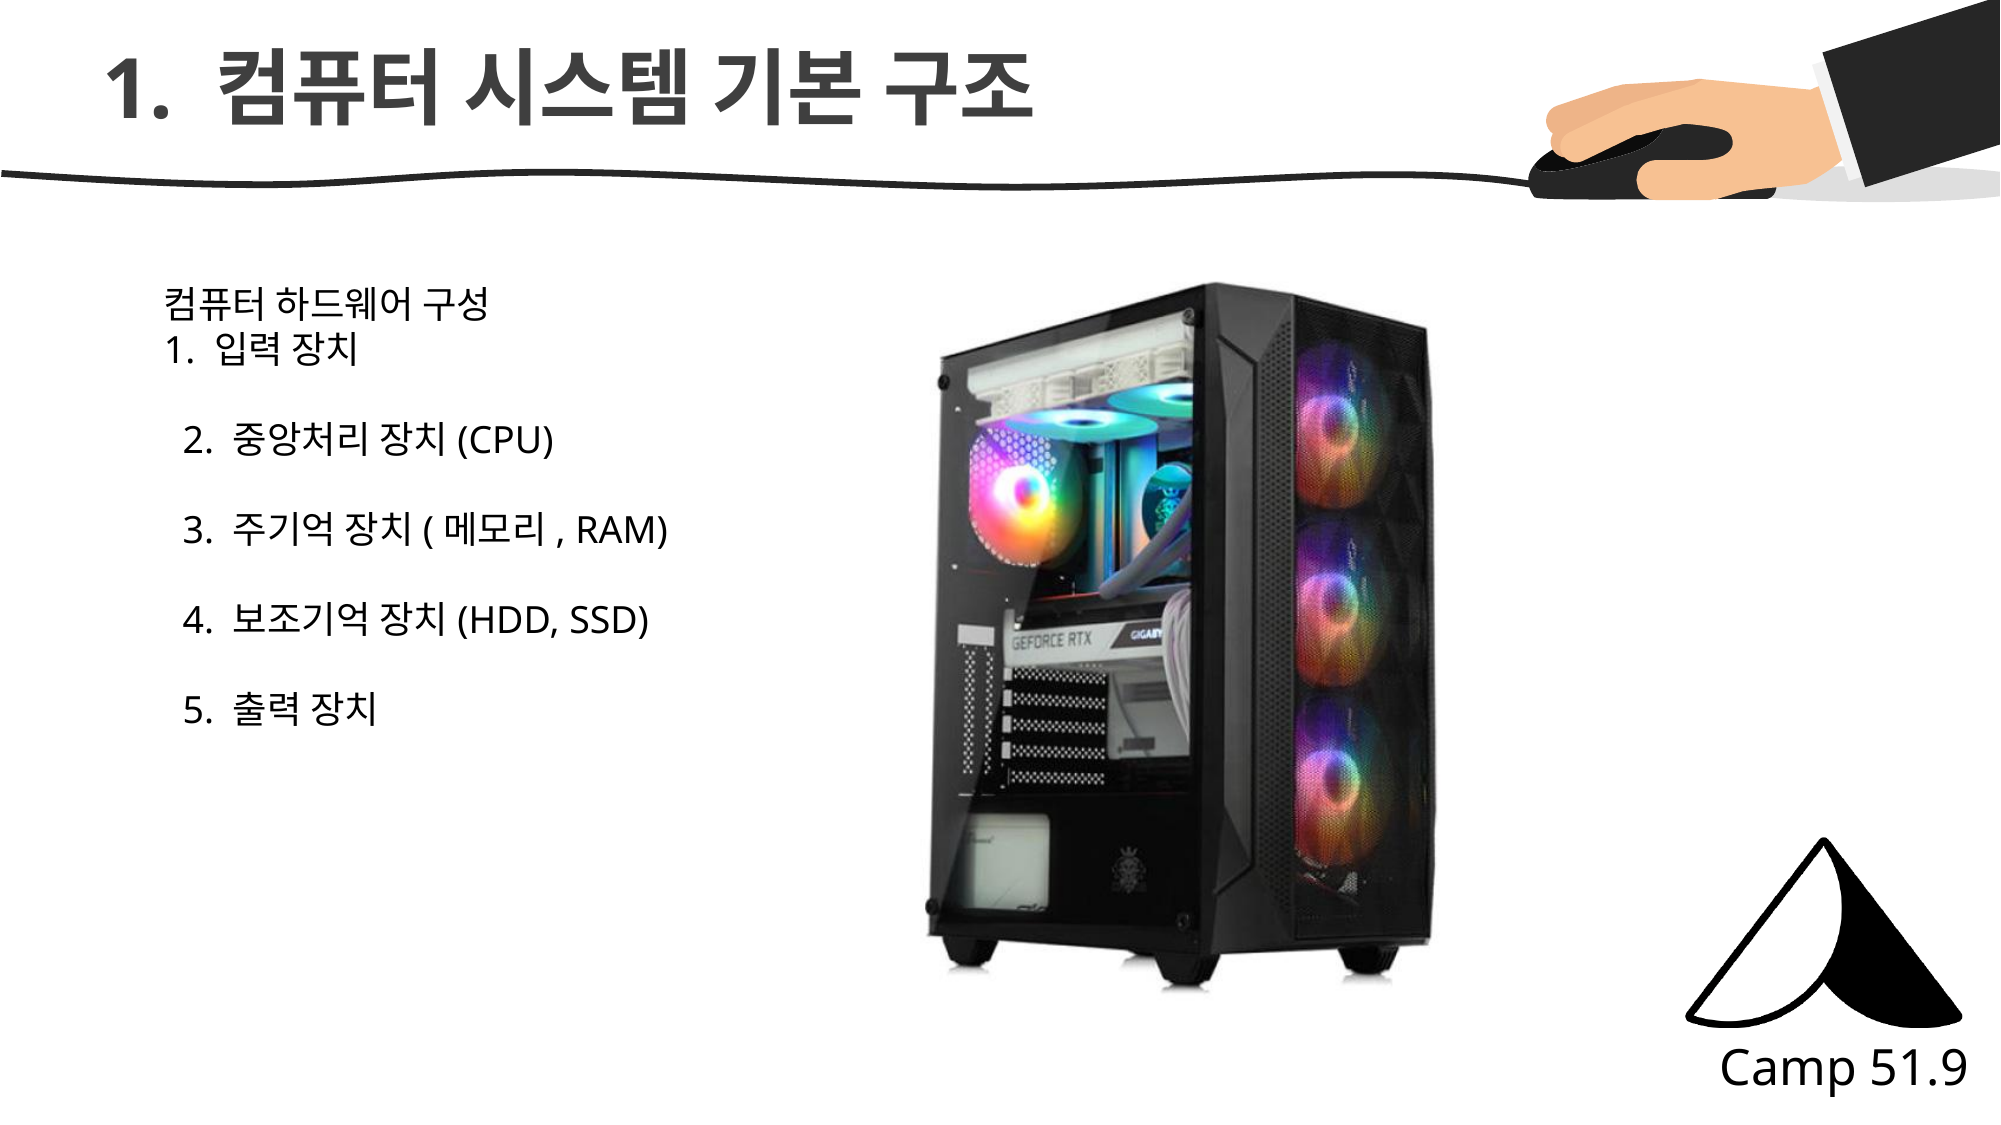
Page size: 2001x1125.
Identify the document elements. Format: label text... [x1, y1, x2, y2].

text_box [1534, 130, 1662, 171]
text_box [1560, 79, 1806, 201]
picture [1682, 835, 1963, 1029]
text_box [1, 172, 1535, 188]
text_box [1550, 78, 1703, 158]
text_box 컴퓨터 하드웨어 구성 1. 입력 장치 2. 중앙처리 장치(CPU) 3. 주기억 장치(메모리, RAM) 4. 보조기억 장치(HDD, SSD) 5. 출력 장치 [148, 273, 757, 739]
text_box Camp 51.9 [1705, 1027, 2000, 1103]
picture [779, 244, 1560, 1026]
text_box [1721, 188, 1777, 199]
text_box [1772, 184, 2000, 203]
text_box [1528, 124, 1732, 200]
text_box [1546, 80, 1687, 133]
text_box 1. 컴퓨터 시스템 기본 구조 [87, 27, 1428, 144]
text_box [1811, 0, 2000, 188]
